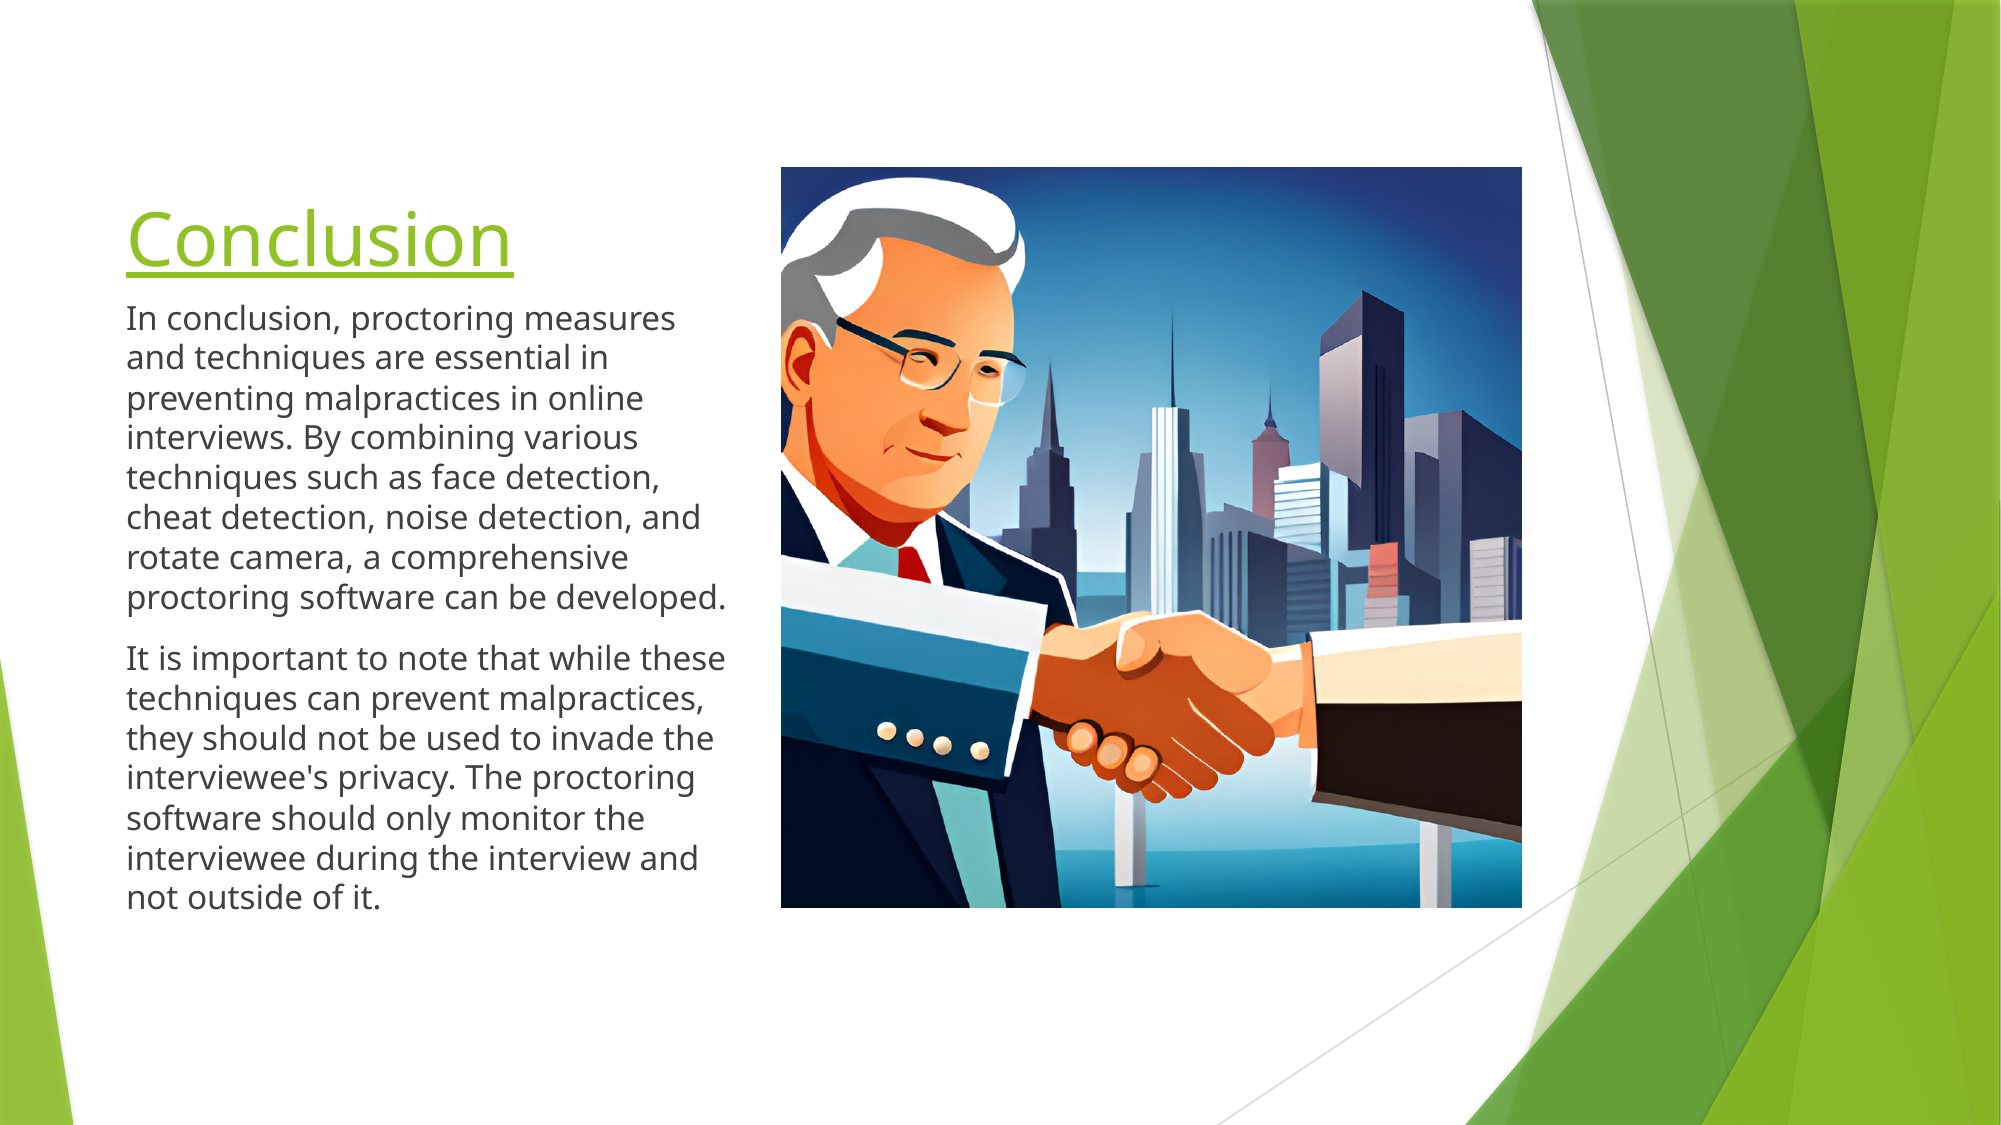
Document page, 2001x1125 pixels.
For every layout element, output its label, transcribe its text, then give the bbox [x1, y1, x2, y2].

title Conclusion [111, 167, 744, 289]
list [780, 167, 1522, 909]
list In conclusion, proctoring measures and techniques are essential in preventing malpractices in online interviews. By combining various techniques such as face detection, cheat detection, noise detection, and rotate camera, a comprehensive proctoring software can be developed. It is important to note that while these techniques can prevent malpractices, they should not be used to invade the interviewee's privacy. The proctoring software should only monitor the interviewee during the interview and not outside of it. [111, 289, 744, 937]
